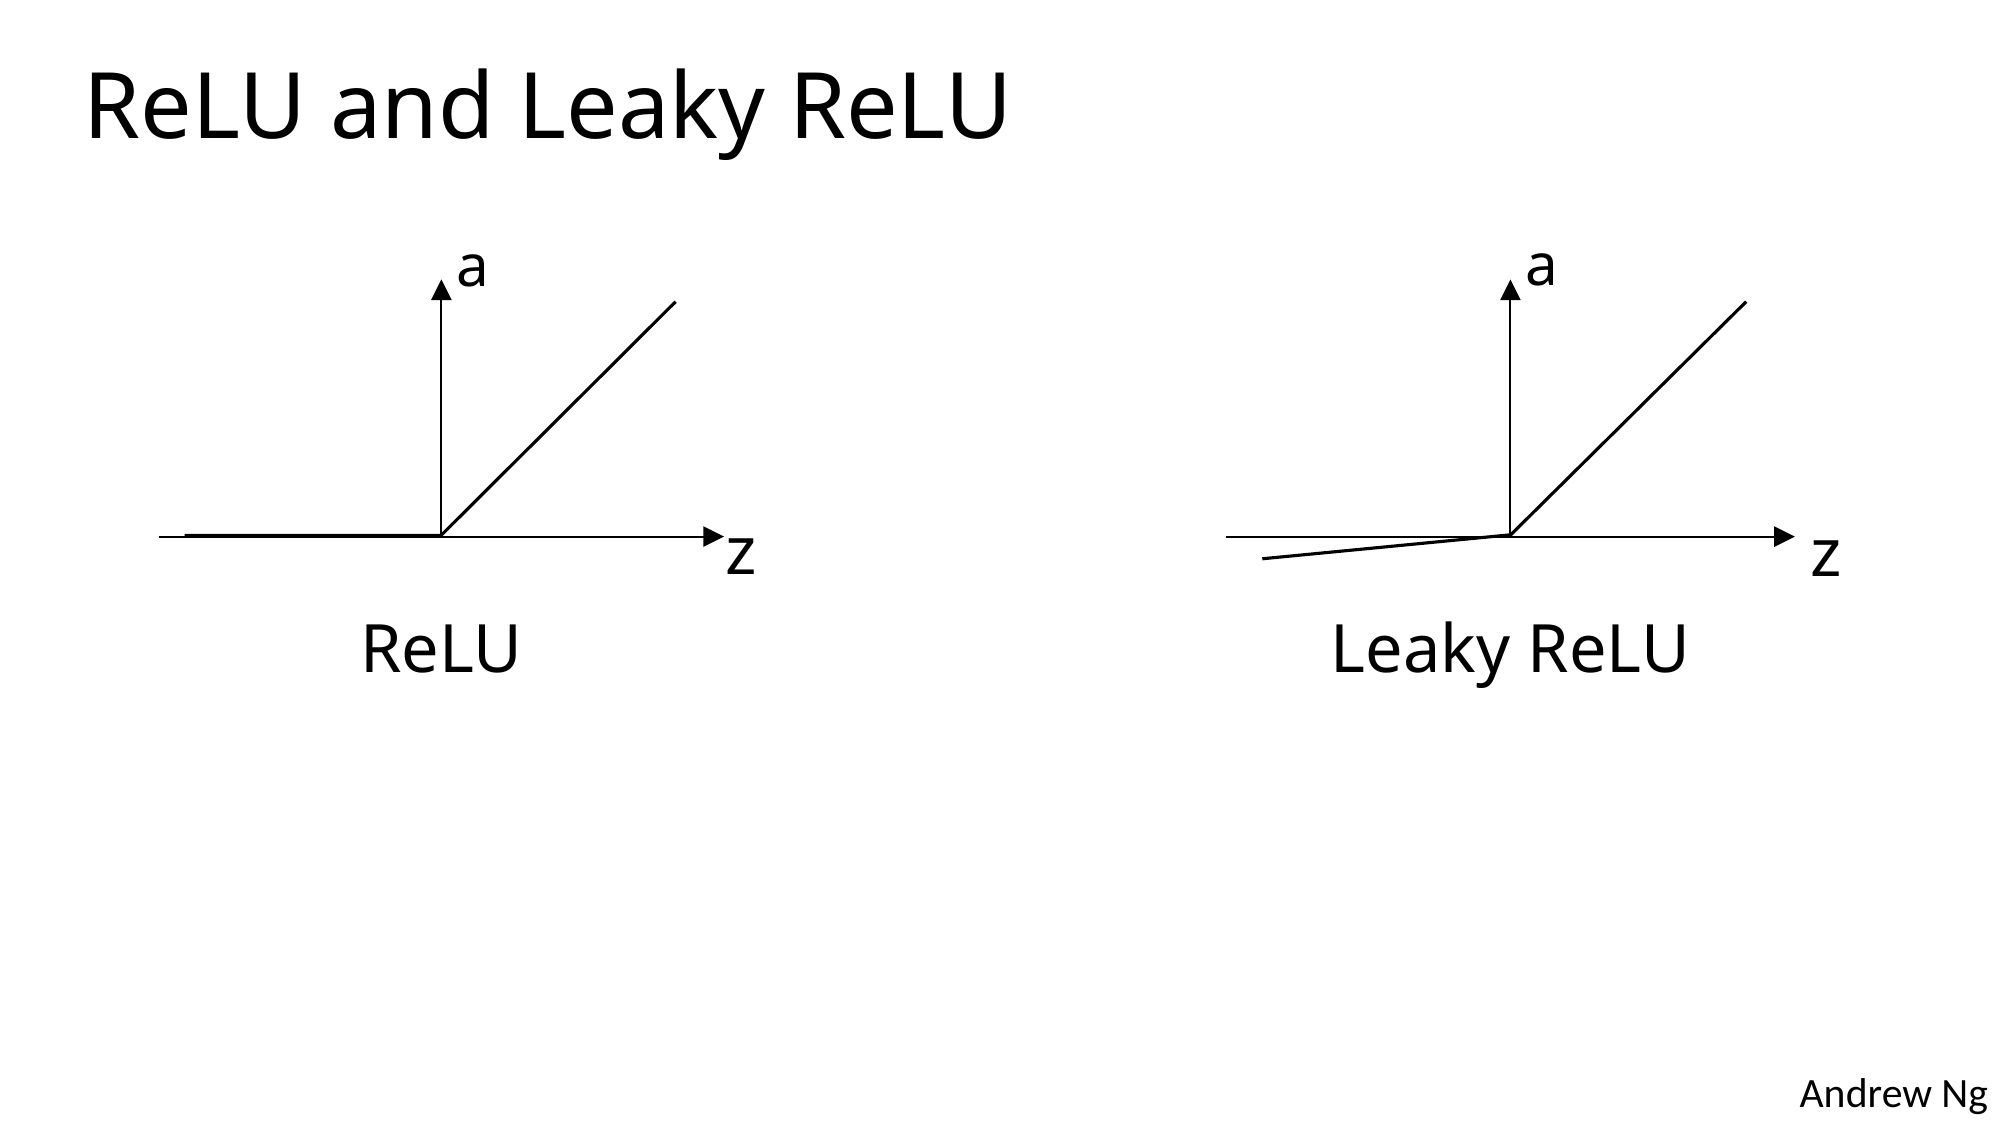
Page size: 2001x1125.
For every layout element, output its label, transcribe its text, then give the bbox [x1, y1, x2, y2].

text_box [1226, 219, 1858, 695]
title ReLU and Leaky ReLU [68, 0, 1794, 218]
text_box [158, 220, 772, 695]
